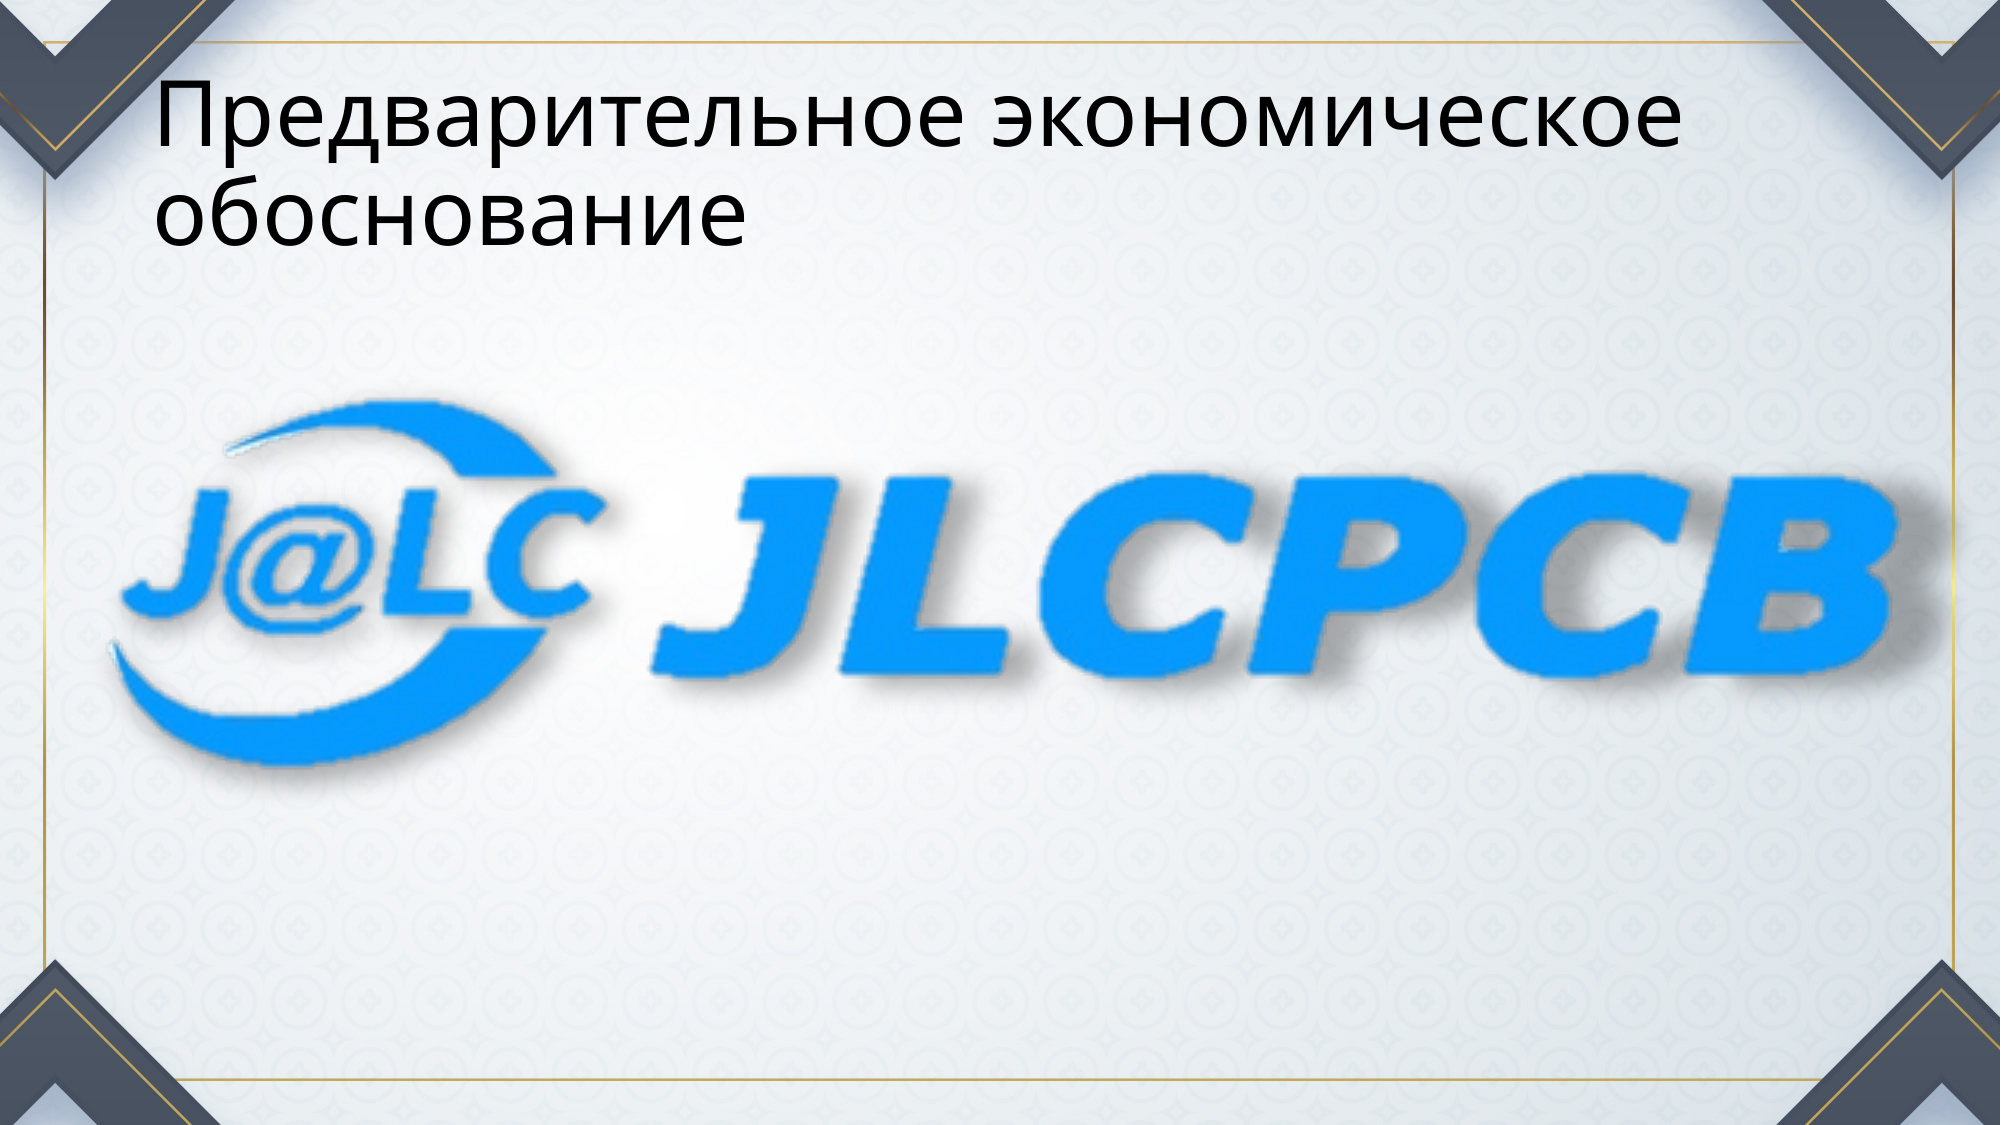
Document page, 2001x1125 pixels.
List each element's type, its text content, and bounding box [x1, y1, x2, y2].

text_box Предварительное экономическое обоснование [137, 59, 1863, 278]
picture [0, 0, 2001, 1125]
